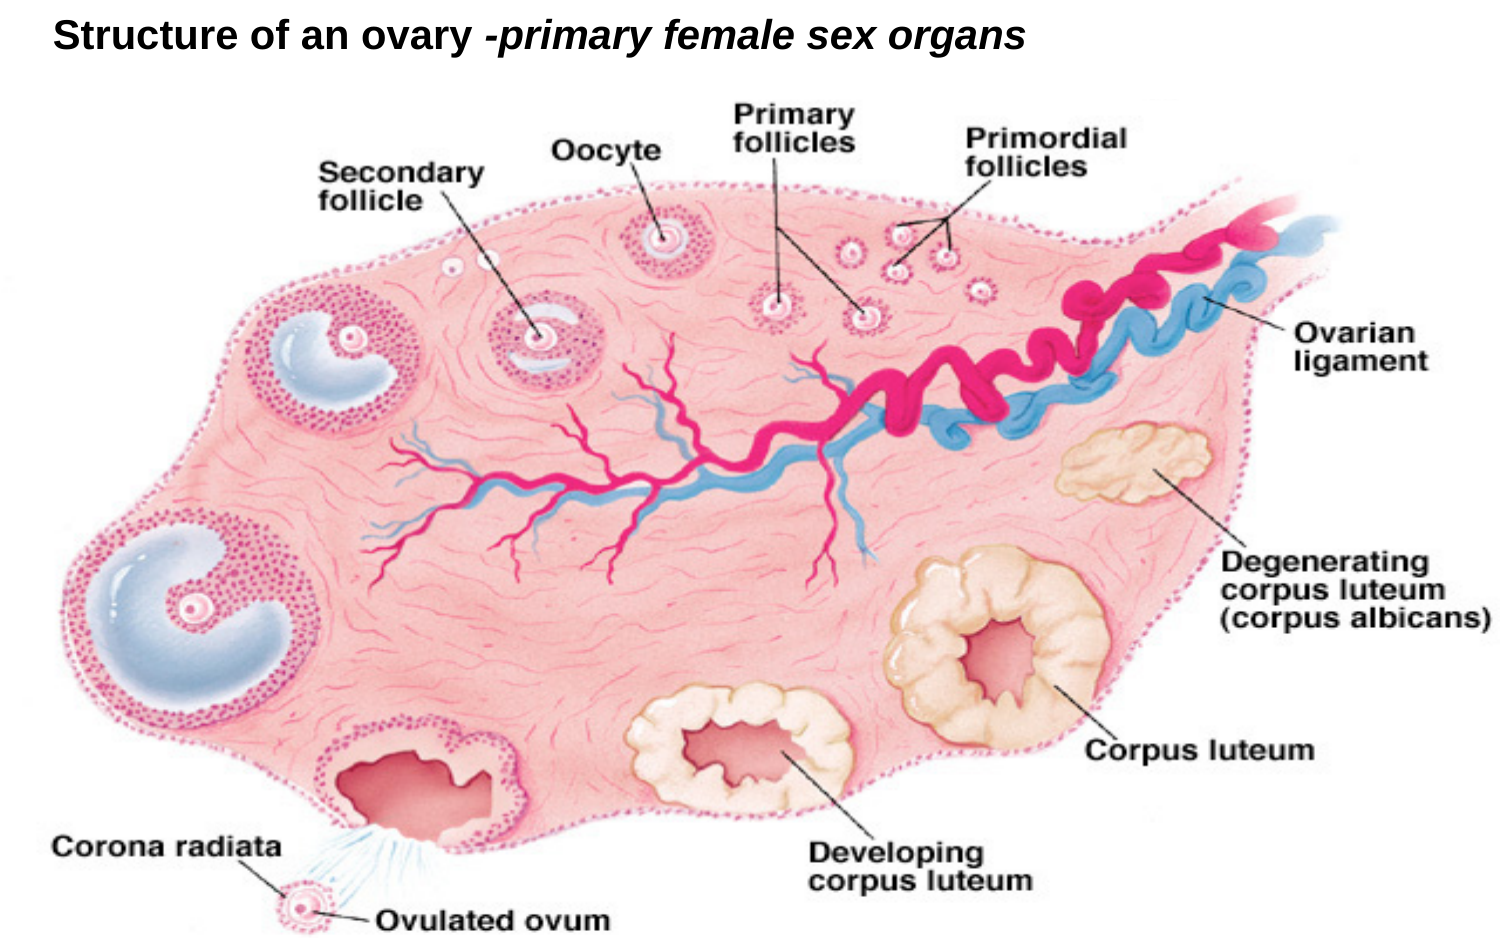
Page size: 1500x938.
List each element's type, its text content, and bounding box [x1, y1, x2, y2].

text_box Structure of an ovary -primary female sex organs [38, 0, 1054, 66]
picture [0, 99, 1500, 938]
text_box [0, 0, 1500, 98]
